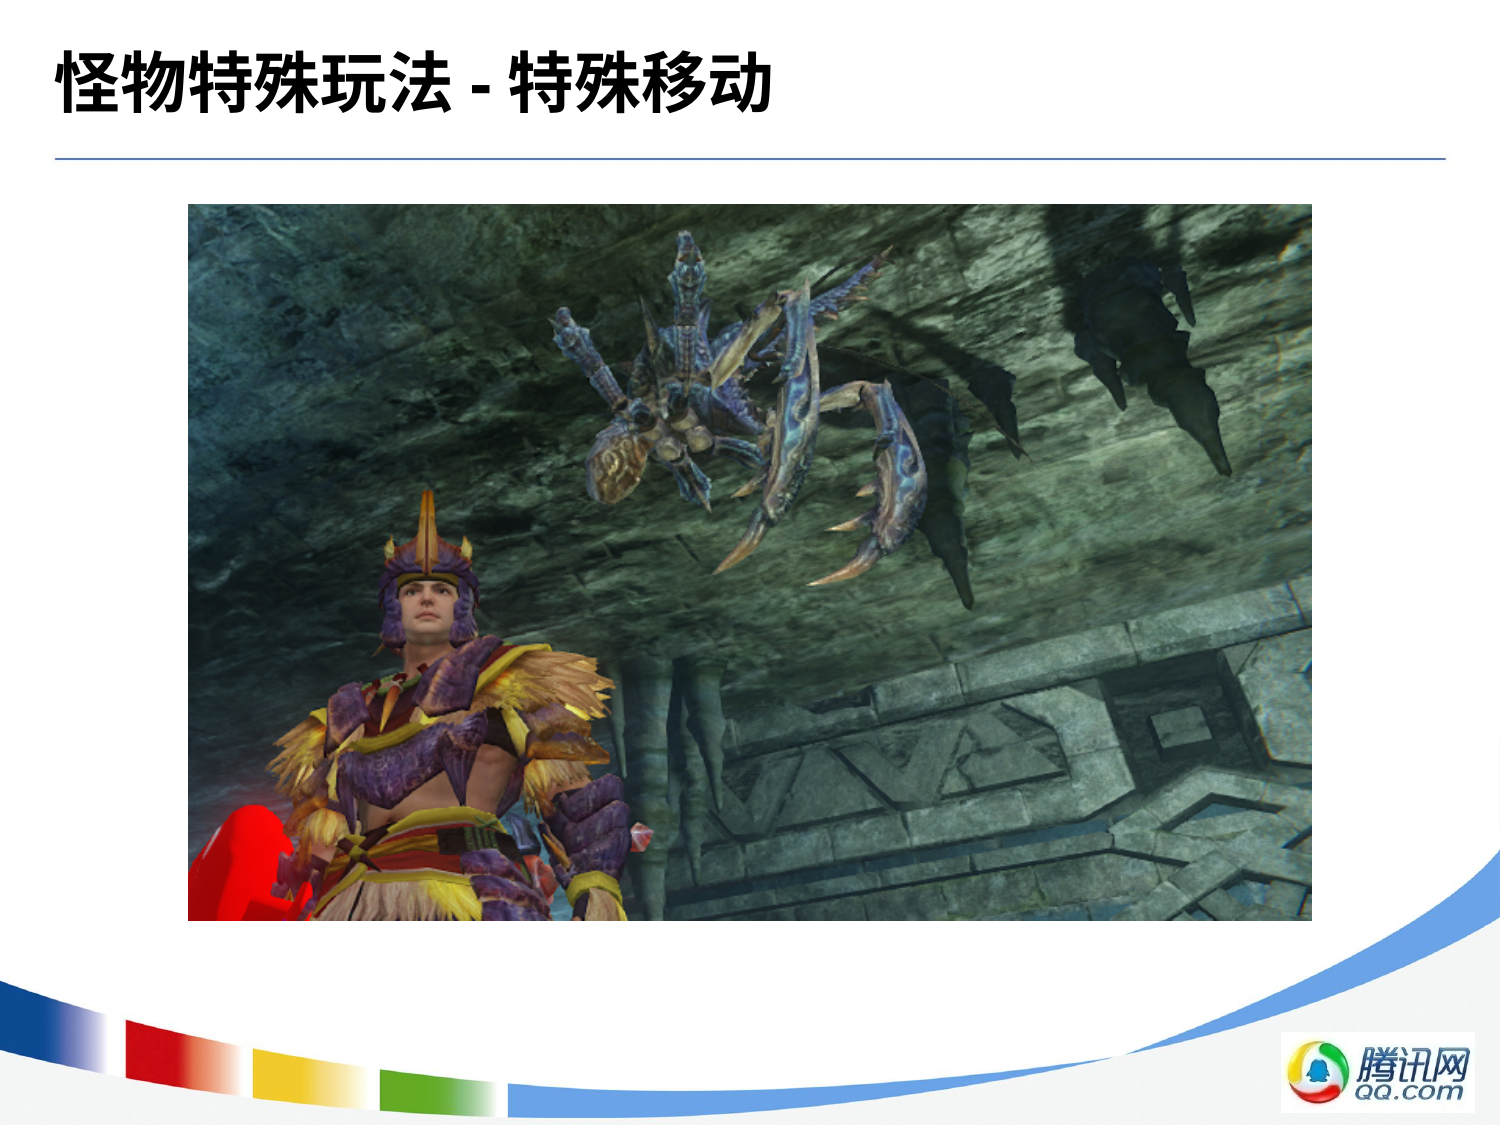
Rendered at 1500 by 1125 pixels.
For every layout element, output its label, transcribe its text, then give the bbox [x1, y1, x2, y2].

title 怪物特殊玩法-特殊移动 [38, 12, 1026, 151]
picture [0, 0, 1500, 1125]
